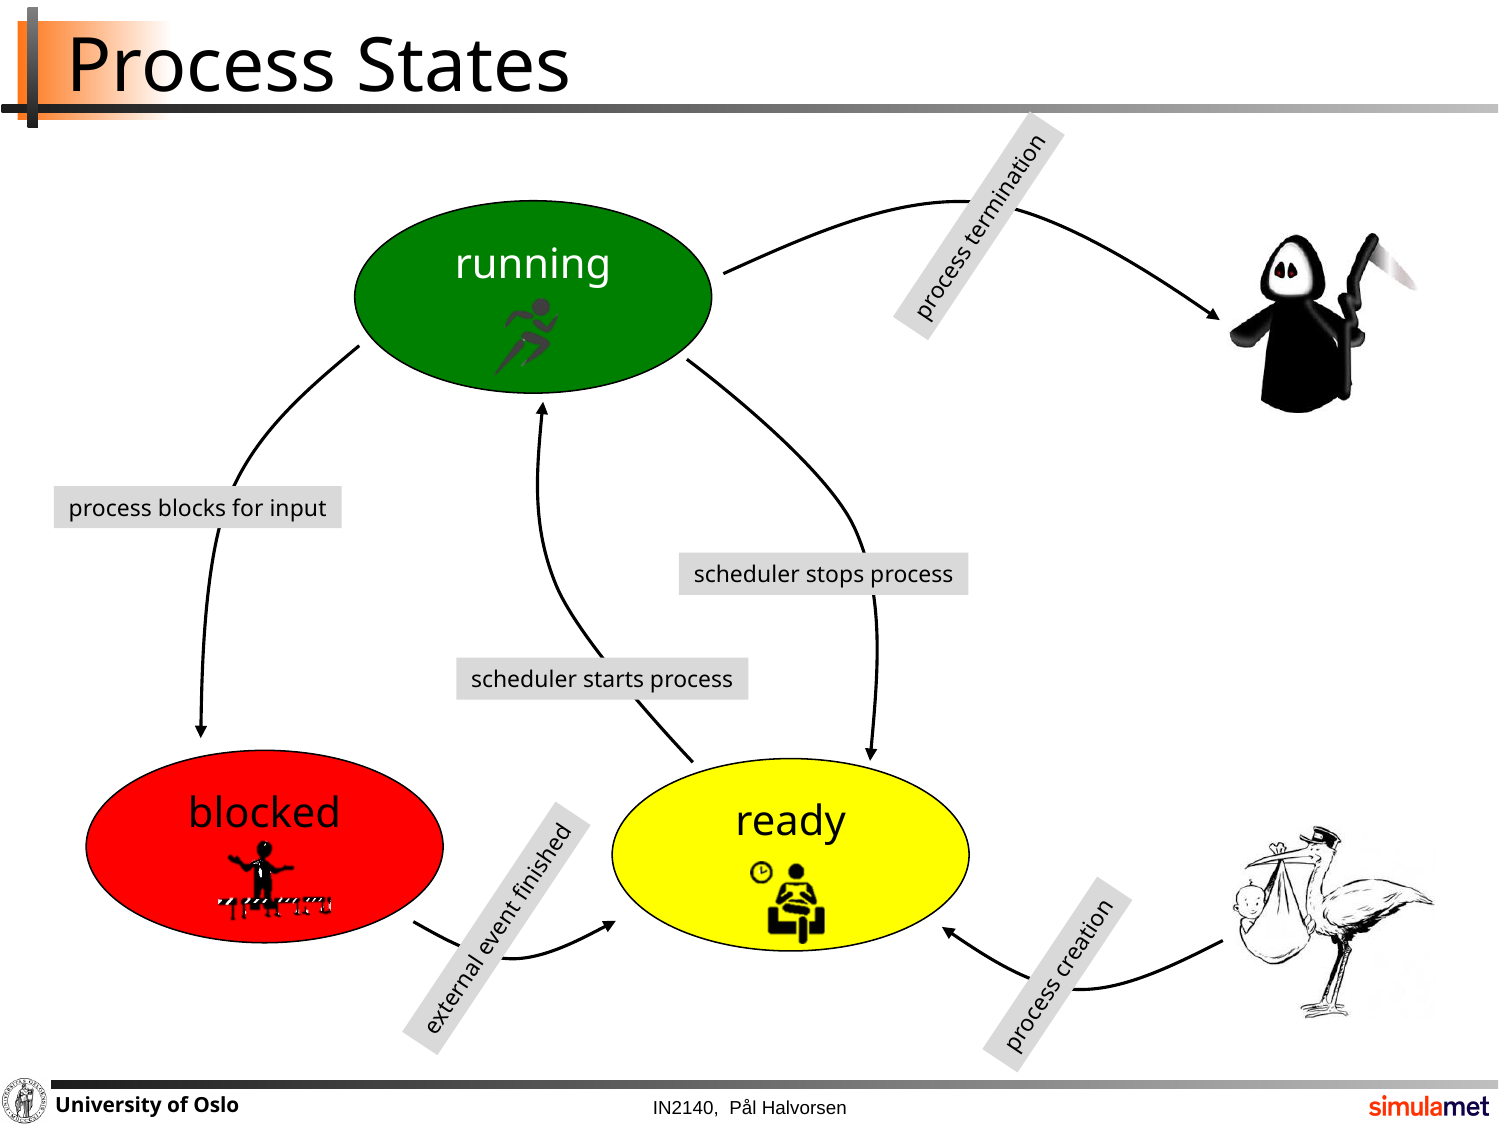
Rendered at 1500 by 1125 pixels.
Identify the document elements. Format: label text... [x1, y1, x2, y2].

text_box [464, 400, 741, 764]
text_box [85, 750, 444, 943]
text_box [586, 450, 971, 670]
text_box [354, 200, 712, 394]
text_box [756, 110, 1418, 424]
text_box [61, 345, 360, 739]
picture [1369, 1095, 1489, 1116]
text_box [425, 797, 604, 1061]
title Process States [51, 20, 1495, 113]
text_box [611, 758, 970, 952]
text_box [964, 825, 1435, 1074]
picture [2, 1078, 49, 1124]
